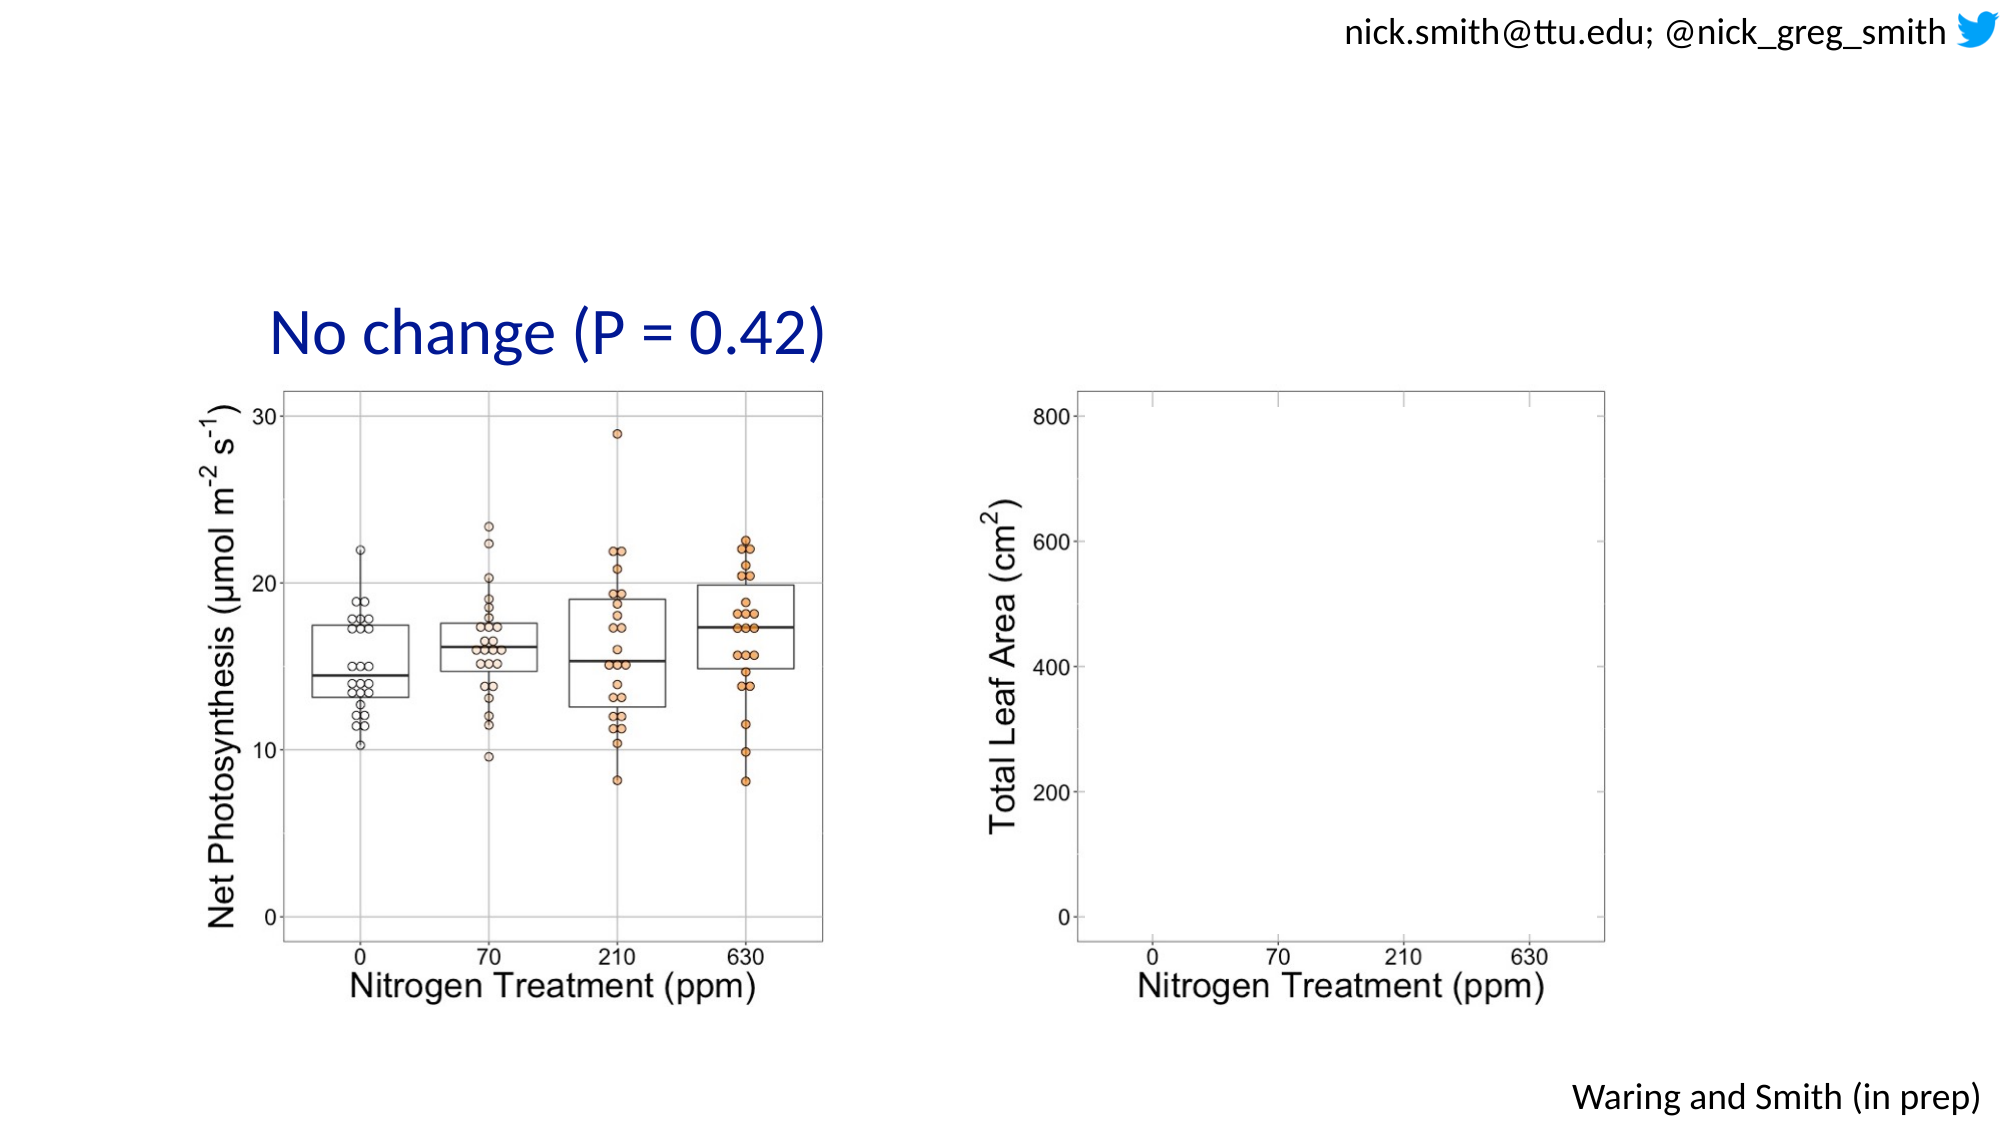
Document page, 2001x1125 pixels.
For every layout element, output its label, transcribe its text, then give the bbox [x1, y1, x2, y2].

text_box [1325, 0, 2000, 60]
picture [973, 384, 1612, 1007]
picture [192, 384, 830, 1007]
text_box No change (P = 0.42) [254, 280, 843, 376]
text_box Waring and Smith (in prep) [1557, 1064, 1998, 1125]
